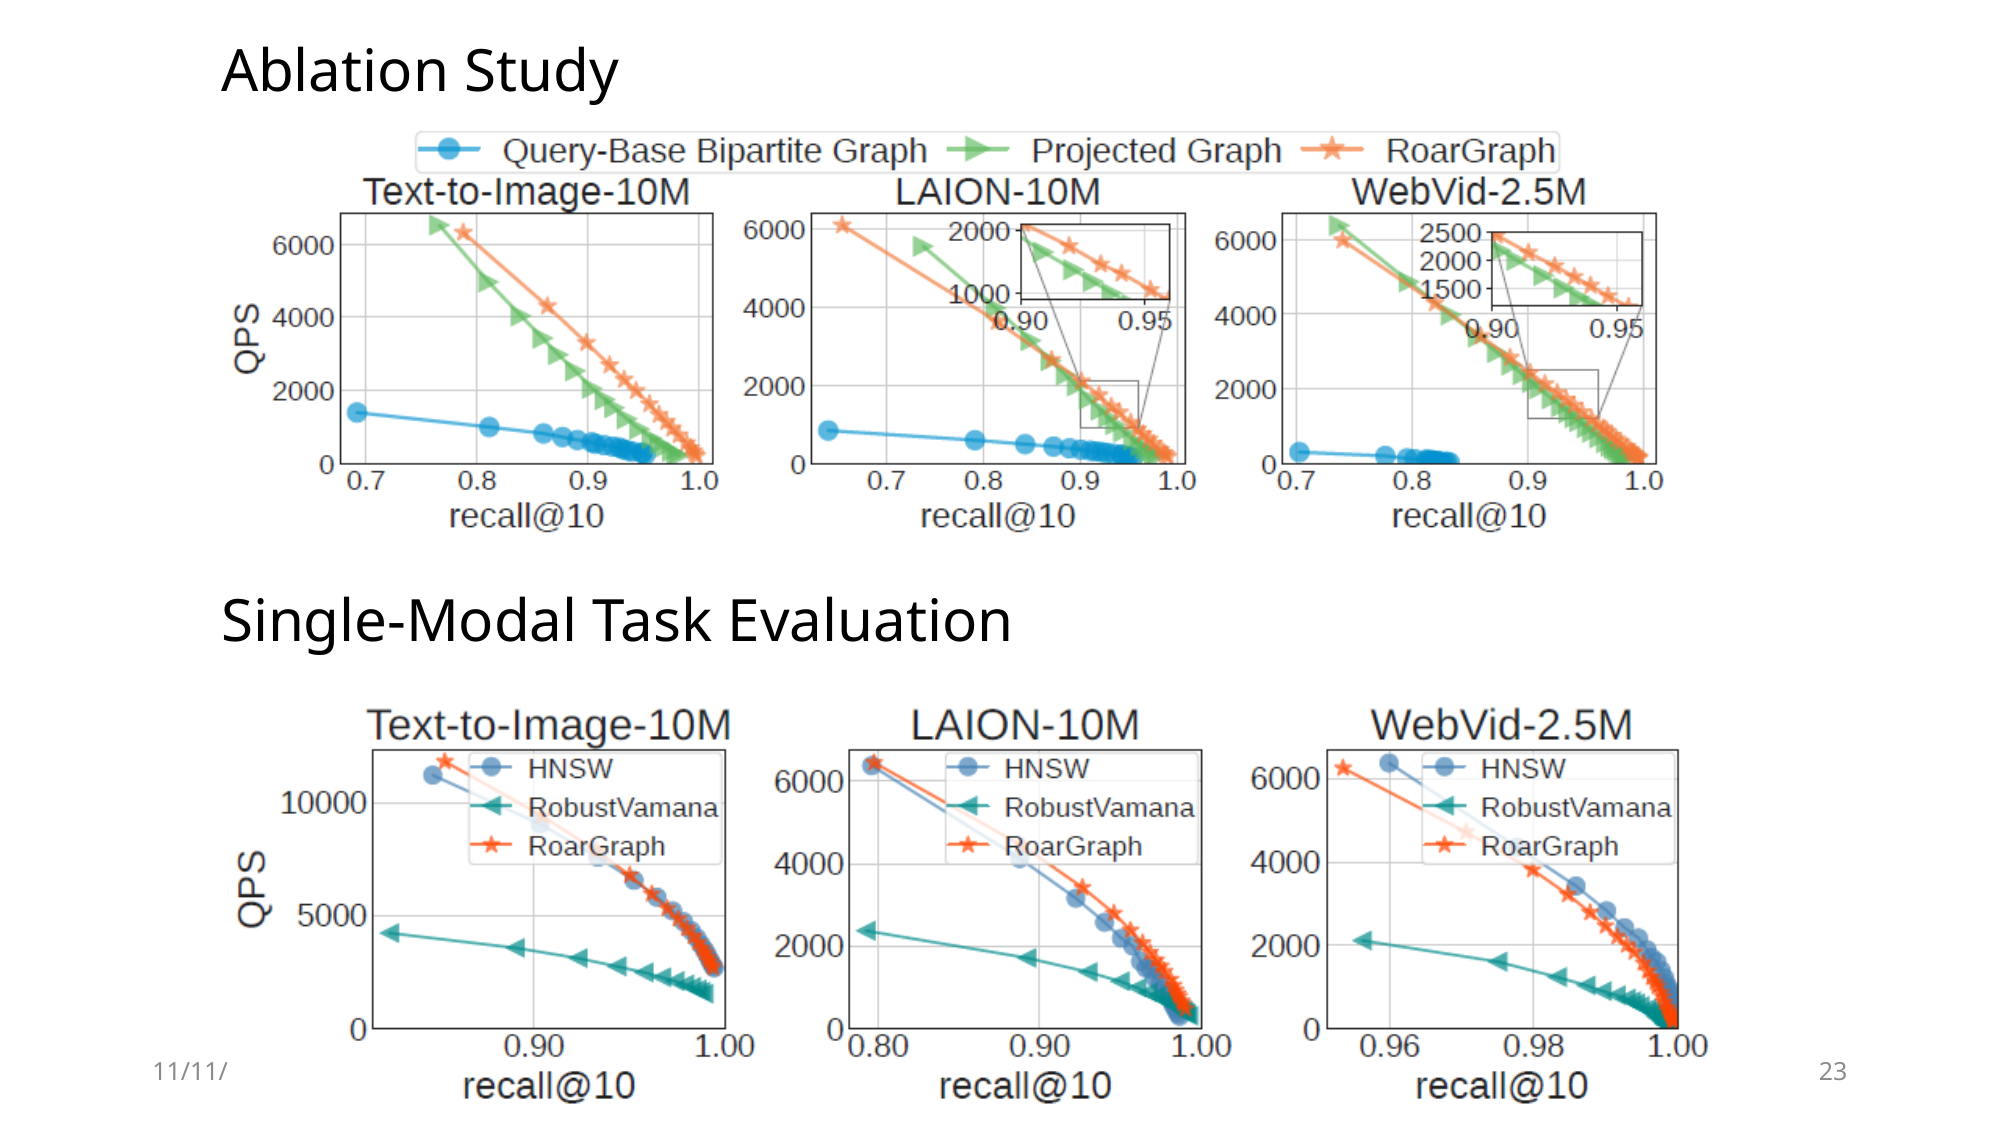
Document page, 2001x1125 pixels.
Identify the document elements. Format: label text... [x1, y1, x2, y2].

text_box Ablation Study [206, 25, 872, 111]
picture [229, 706, 1721, 1107]
picture [229, 111, 1676, 537]
slide_number 23 [1721, 1042, 1863, 1103]
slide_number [137, 1042, 229, 1103]
text_box Single-Modal Task Evaluation [206, 575, 1143, 661]
